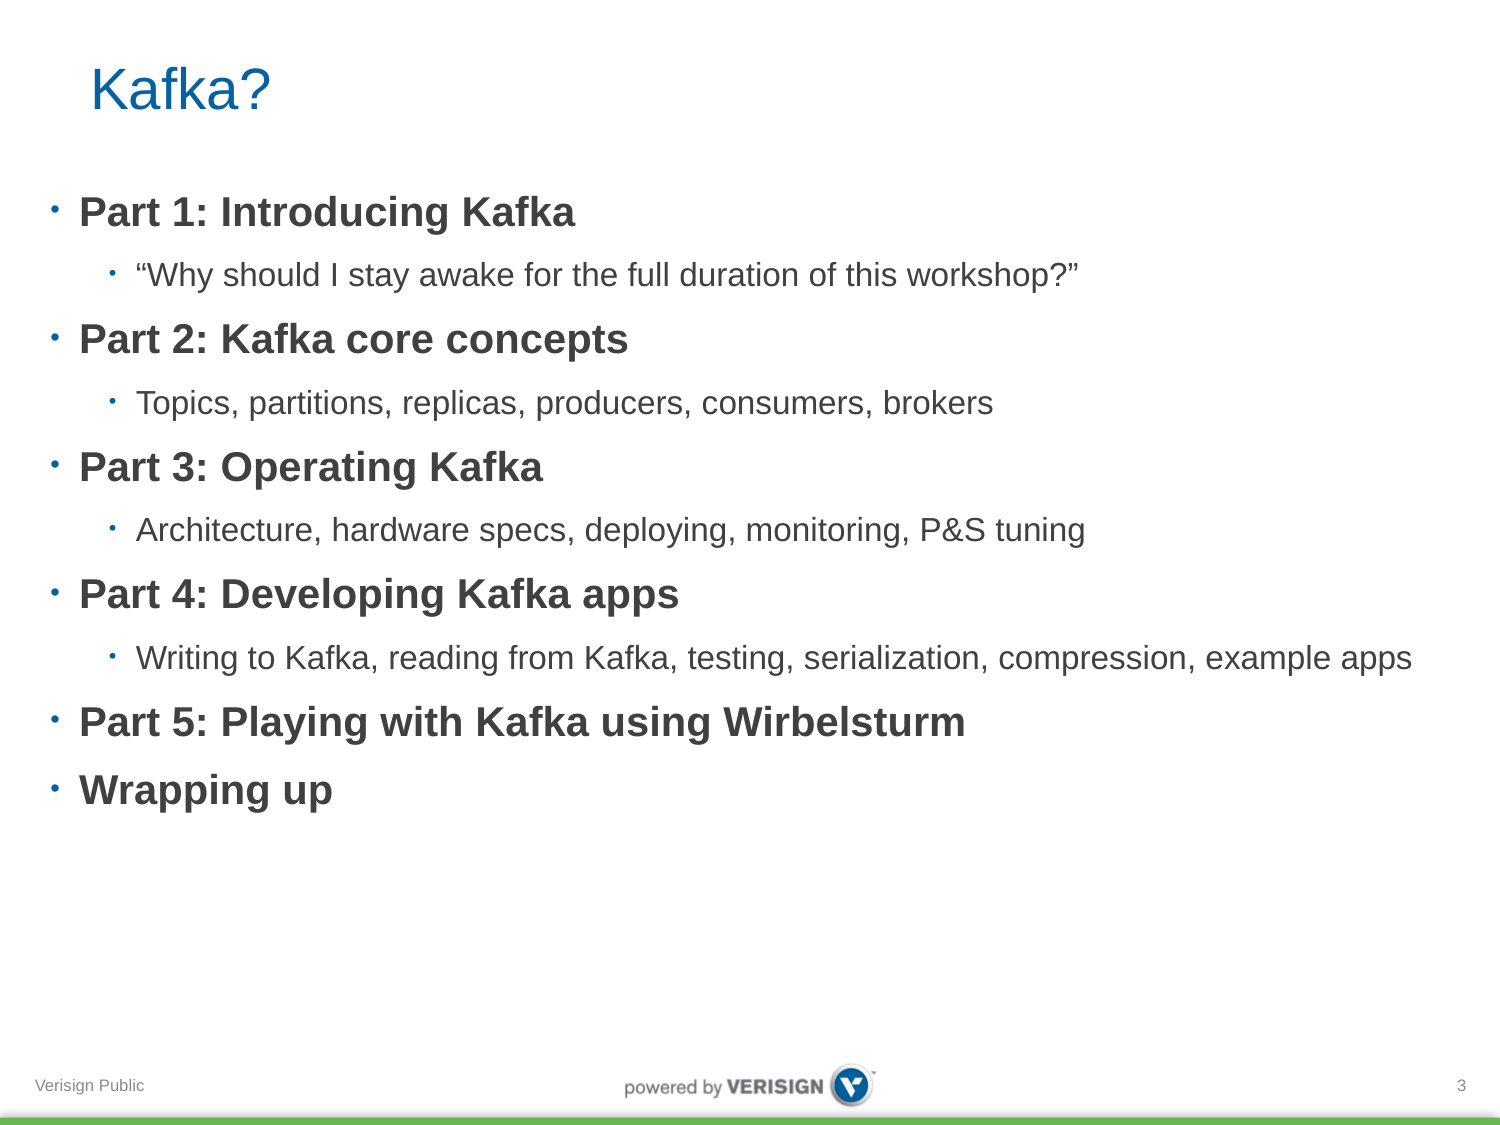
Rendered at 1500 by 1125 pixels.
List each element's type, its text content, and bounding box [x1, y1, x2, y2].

slide_number 3 [1422, 1072, 1482, 1098]
list Part 1: Introducing Kafka “Why should I stay awake for the full duration of this workshop?” Part 2: Kafka core concepts Topics, partitions, replicas, producers, consumers, brokers Part 3: Operating Kafka Architecture, hardware specs, deploying, monitoring, P&S tuning Part 4: Developing Kafka apps Writing to Kafka, reading from Kafka, testing, serialization, compression, example apps Part 5: Playing with Kafka using Wirbelsturm Wrapping up [35, 176, 1465, 1040]
picture [622, 1058, 878, 1112]
title Kafka? [75, 40, 1425, 132]
